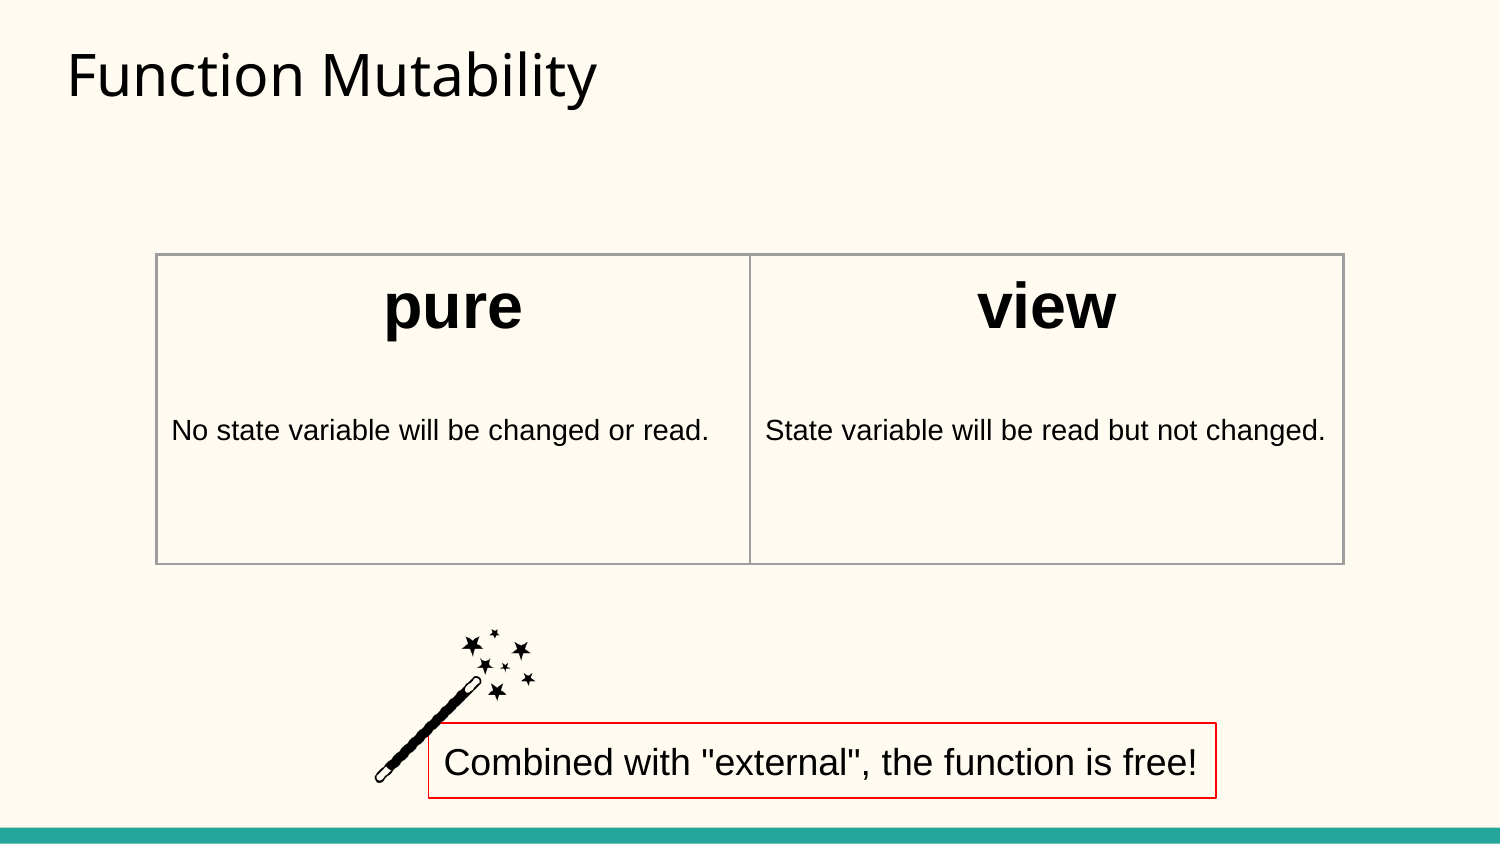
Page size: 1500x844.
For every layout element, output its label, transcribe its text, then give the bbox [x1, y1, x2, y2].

table_header view State variable will be read but not changed. [751, 256, 1342, 563]
title Function Mutability [51, 23, 1449, 124]
picture [368, 613, 546, 791]
table_header pure No state variable will be changed or read. [158, 256, 749, 563]
text_box Combined with "external", the function is free! [544, 723, 1216, 799]
